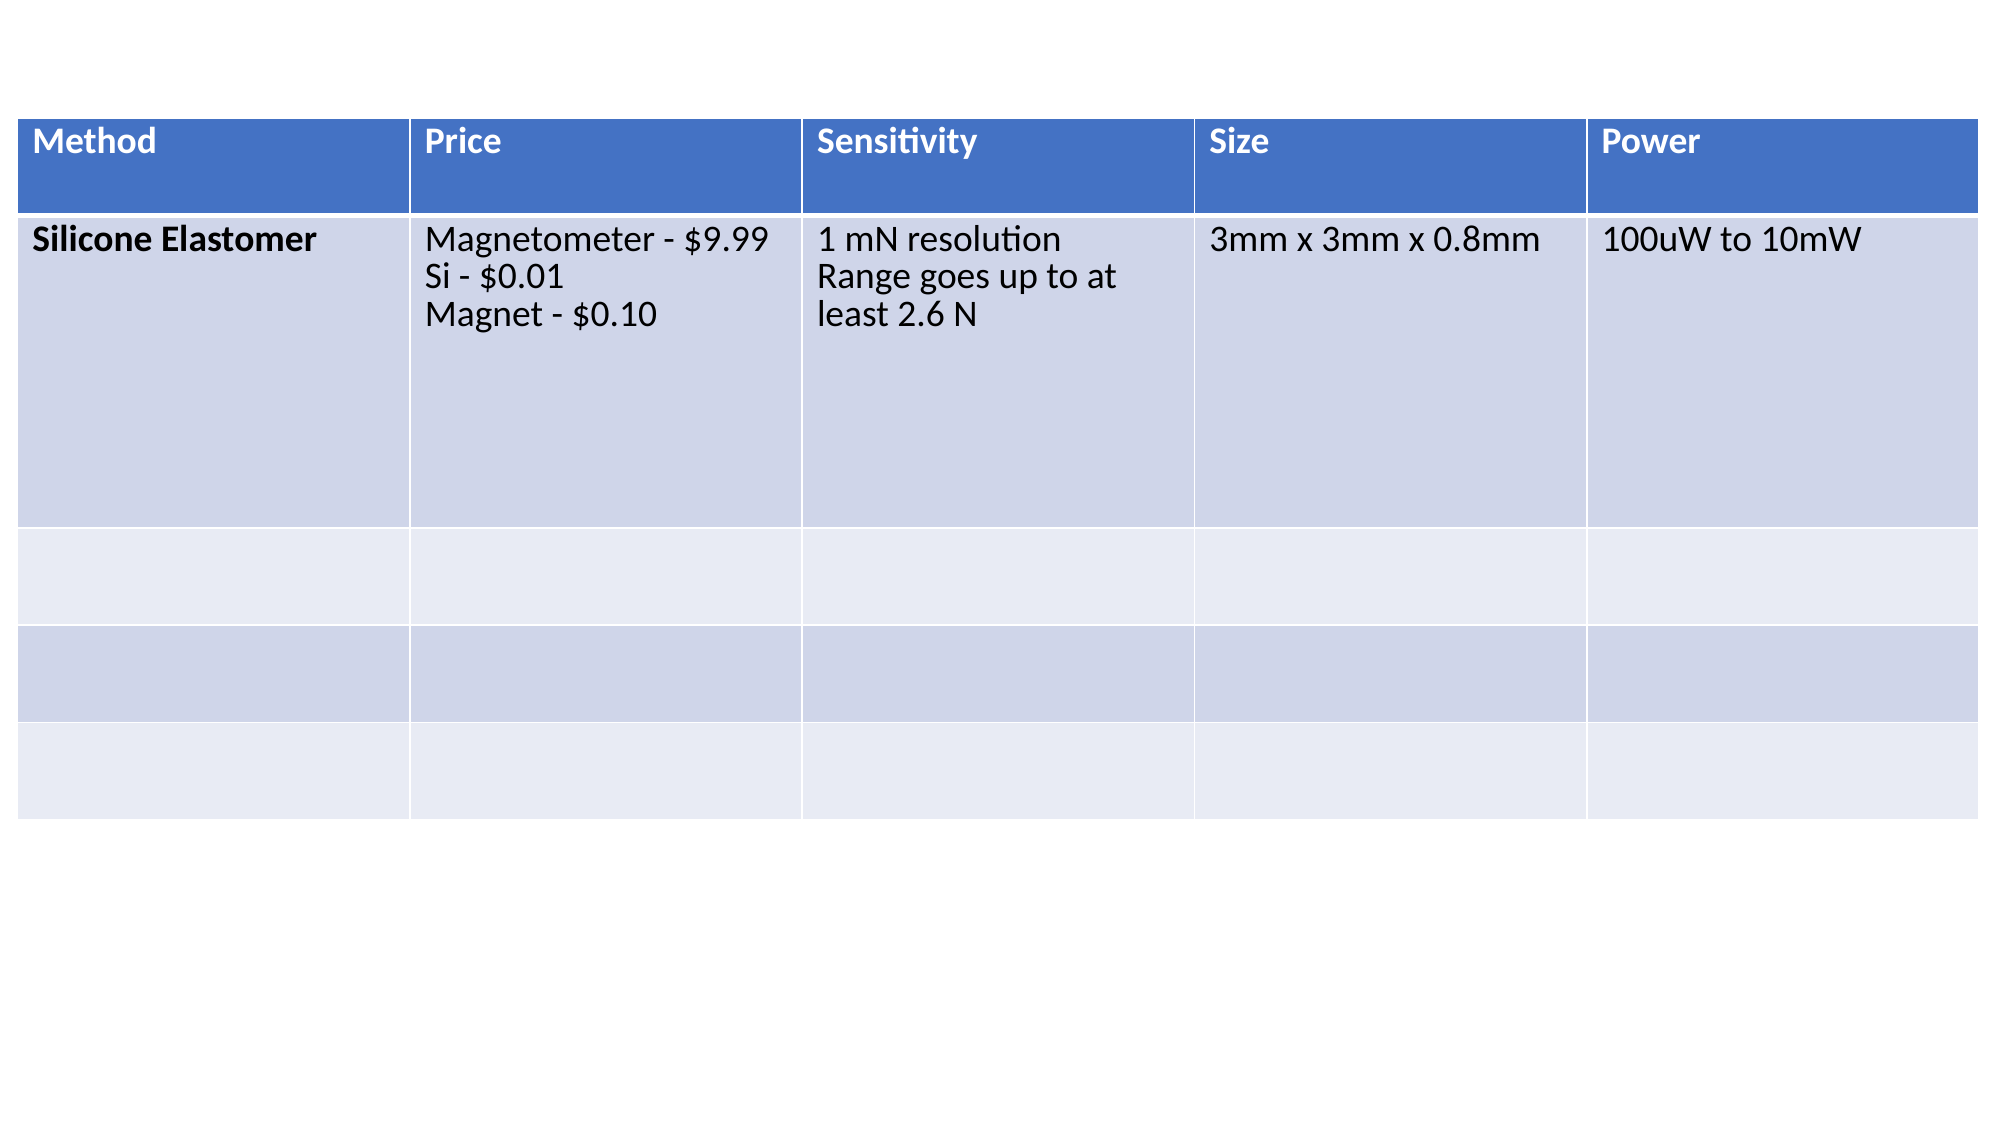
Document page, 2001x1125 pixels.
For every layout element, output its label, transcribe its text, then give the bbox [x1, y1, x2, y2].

table_cell [411, 529, 801, 624]
table_cell [803, 626, 1194, 722]
table_cell [1195, 626, 1586, 722]
table_cell [411, 626, 801, 722]
table_header Sensitivity [803, 119, 1194, 213]
table_header Size [1195, 119, 1586, 213]
table_cell Magnetometer - $9.99 Si - $0.01 Magnet - $0.10 [411, 218, 801, 527]
table_cell 100uW to 10mW [1588, 218, 1978, 527]
table_cell 1 mN resolution Range goes up to at least 2.6 N [803, 218, 1194, 527]
table_cell [803, 529, 1194, 624]
table_header Price [411, 119, 801, 213]
table_cell [1195, 529, 1586, 624]
table_header Method [18, 119, 409, 213]
table_cell 3mm x 3mm x 0.8mm [1195, 218, 1586, 527]
table_cell [803, 723, 1194, 819]
table_cell Silicone Elastomer [18, 218, 409, 527]
table_cell [18, 529, 409, 624]
table_header Power [1588, 119, 1978, 213]
table_cell [18, 723, 409, 819]
table_cell [1588, 626, 1978, 722]
table_cell [1588, 723, 1978, 819]
table_cell [1195, 723, 1586, 819]
table_cell [18, 626, 409, 722]
table_cell [411, 723, 801, 819]
table_cell [1588, 529, 1978, 624]
